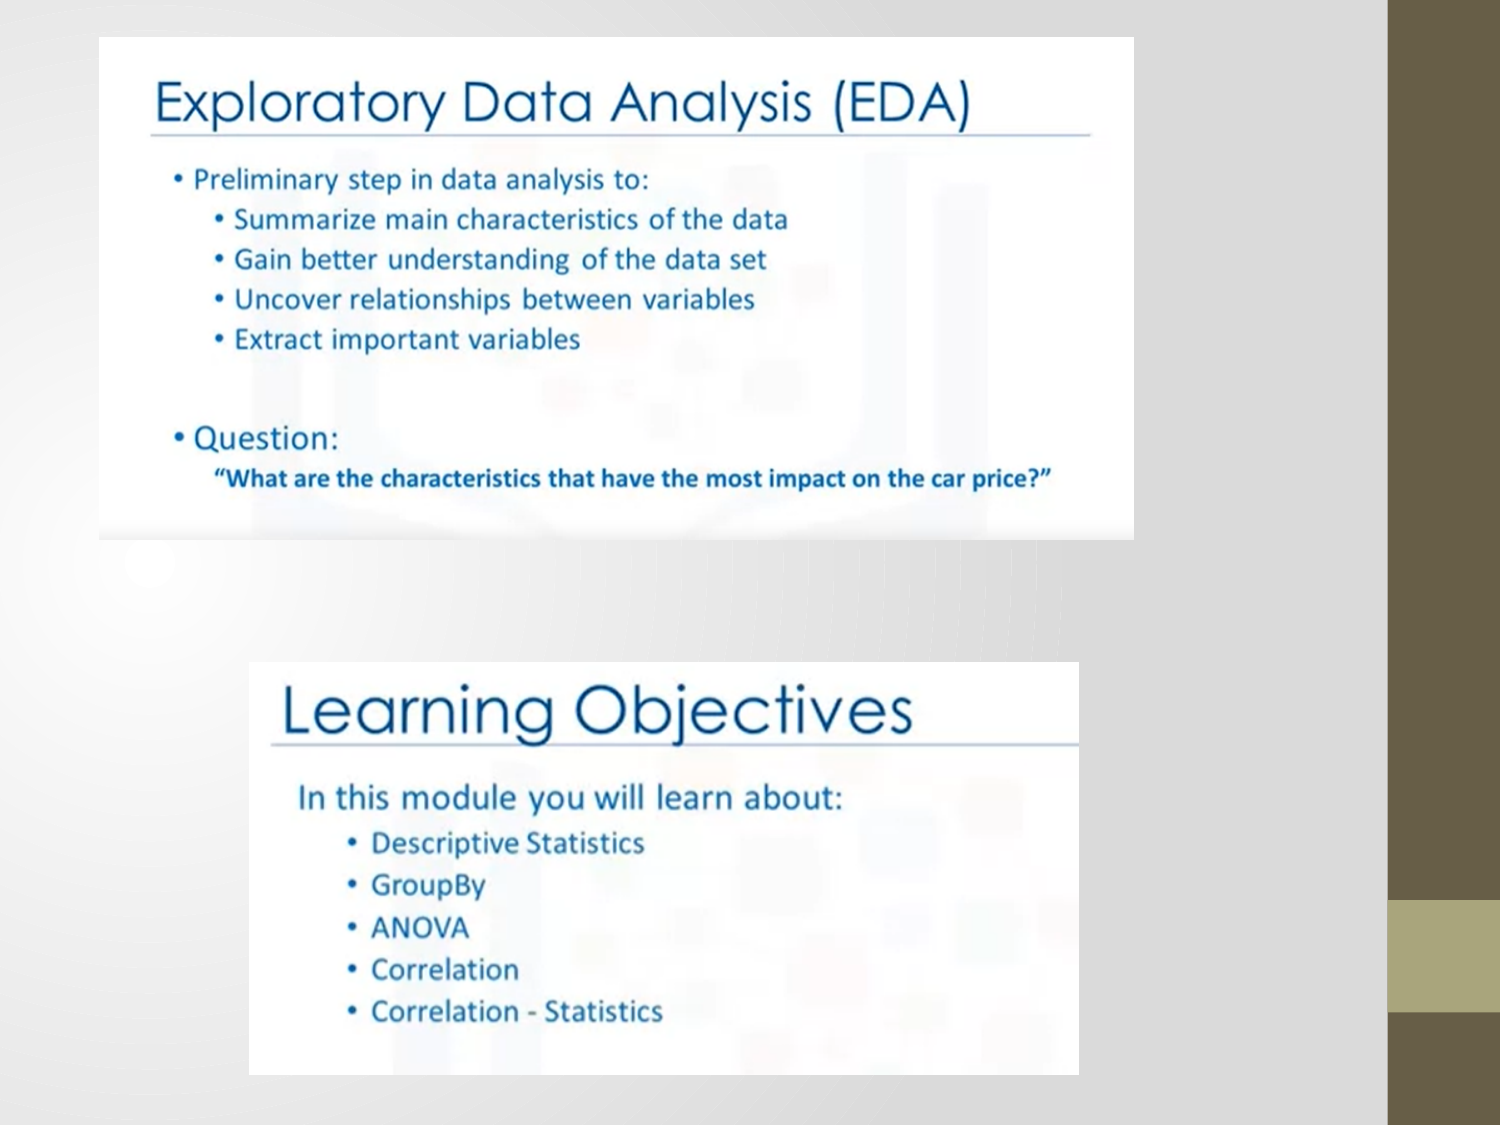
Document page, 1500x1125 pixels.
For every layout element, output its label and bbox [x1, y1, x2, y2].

picture [99, 36, 1134, 541]
list [249, 661, 1080, 1076]
